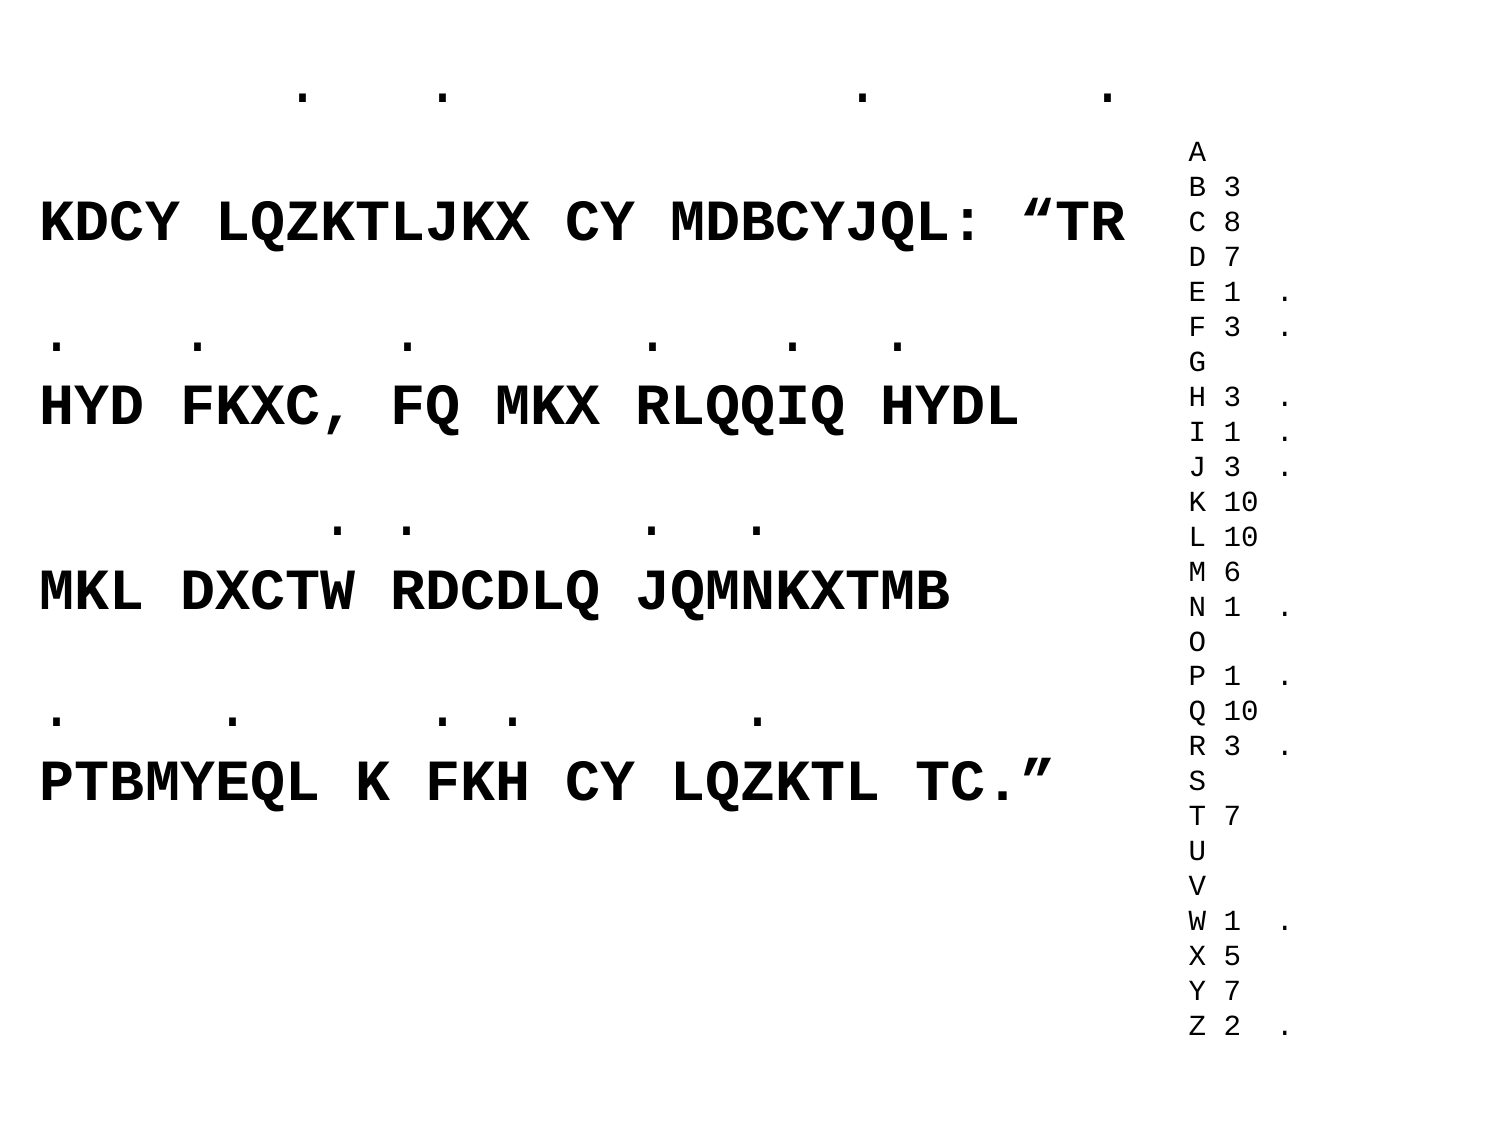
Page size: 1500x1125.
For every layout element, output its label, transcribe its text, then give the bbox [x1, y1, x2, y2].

list . . . . KDCY LQZKTLJKX CY MDBCYJQL: “TR . . . . . . HYD FKXC, FQ MKX RLQQIQ HYDL . . . . MKL DXCTW RDCDLQ JQMNKXTMB . . . . . PTBMYEQL K FKH CY LQZKTL TC.” [24, 45, 1163, 788]
text_box A B 3 C 8 D 7 E 1 . F 3 . G H 3 . I 1 . J 3 . K 10 L 10 M 6 N 1 . O P 1 . Q 10 R 3 . S T 7 U V W 1 . X 5 Y 7 Z 2 . [1173, 124, 1309, 1049]
